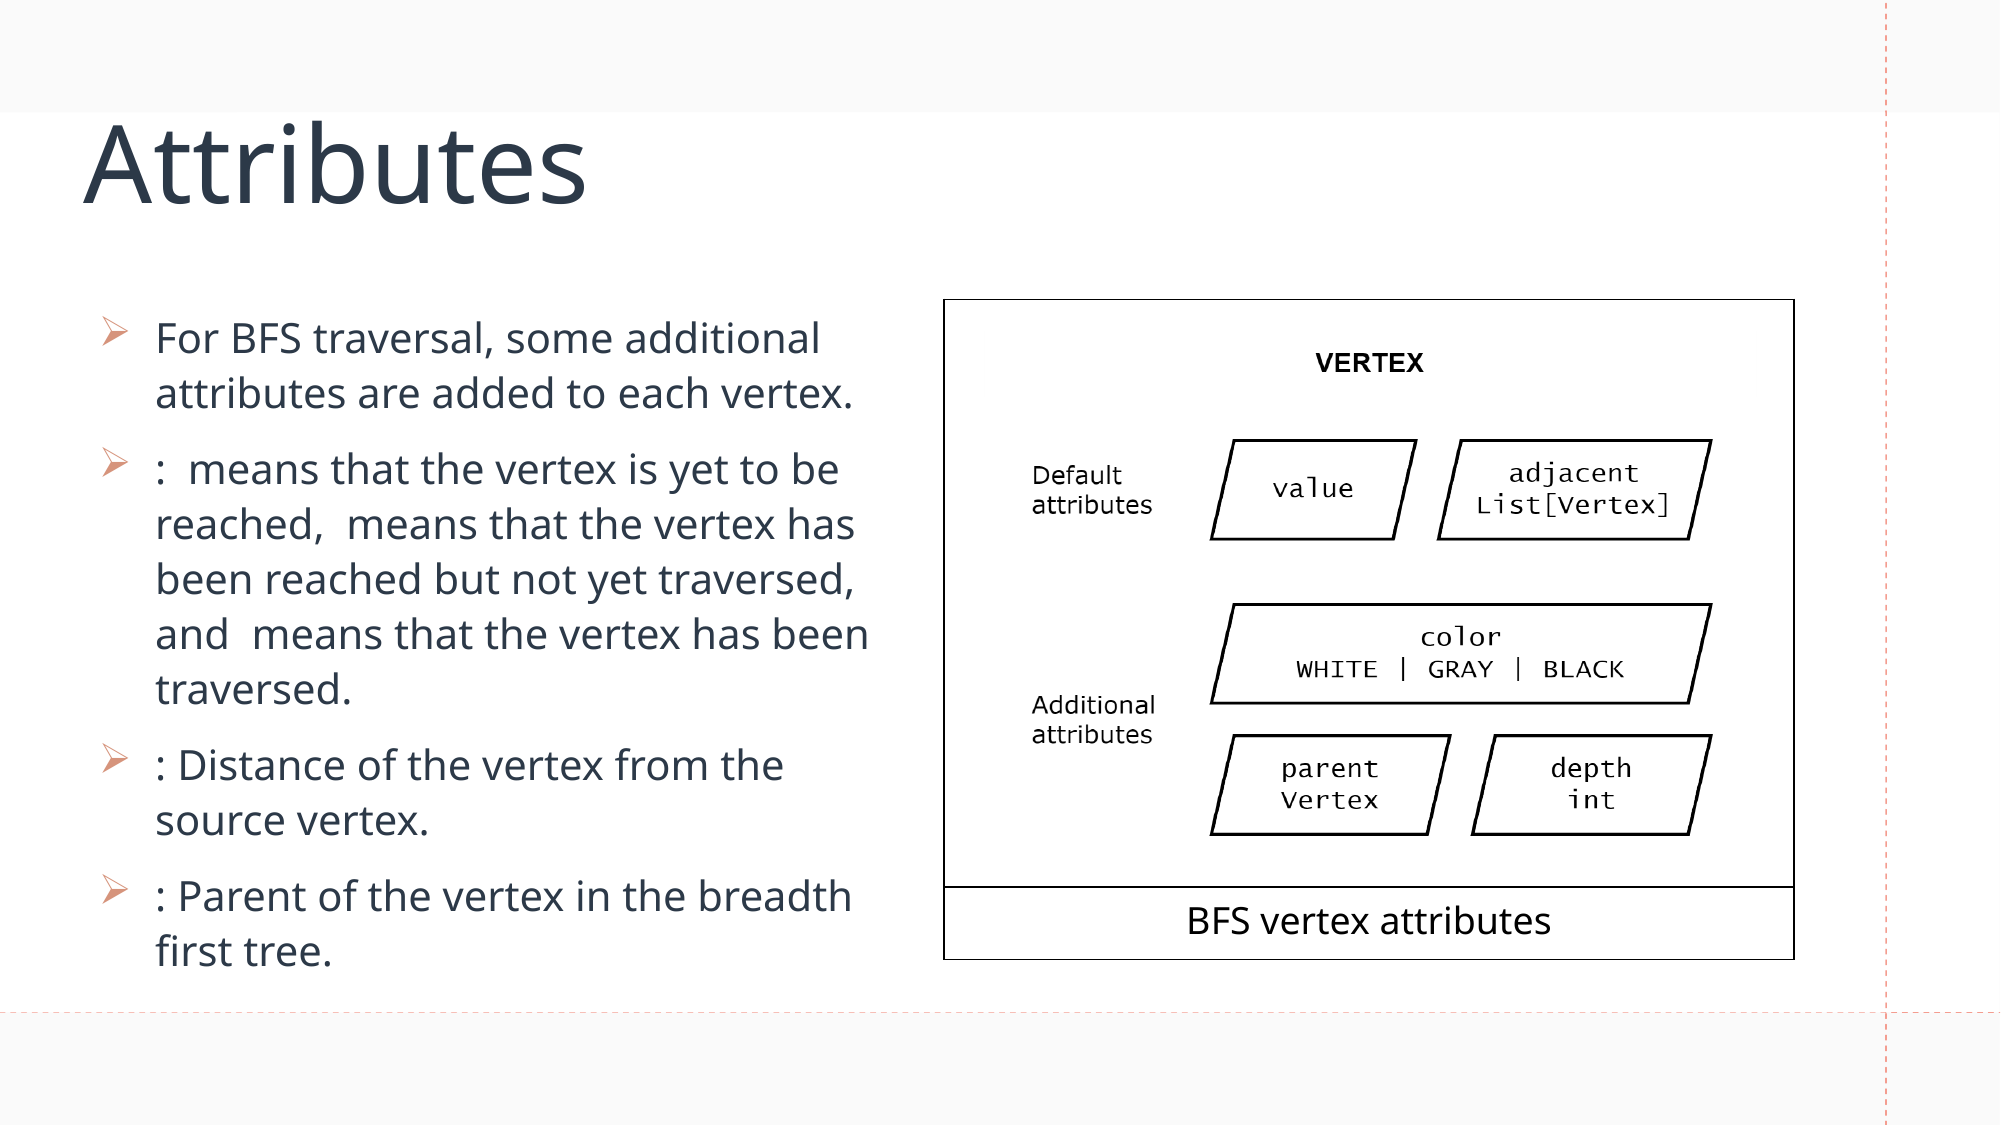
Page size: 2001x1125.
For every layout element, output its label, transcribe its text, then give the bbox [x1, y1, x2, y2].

table_cell BFS vertex attributes [945, 888, 1793, 959]
title Attributes [68, 59, 1794, 278]
table_header [945, 300, 1793, 886]
picture [979, 326, 1760, 840]
